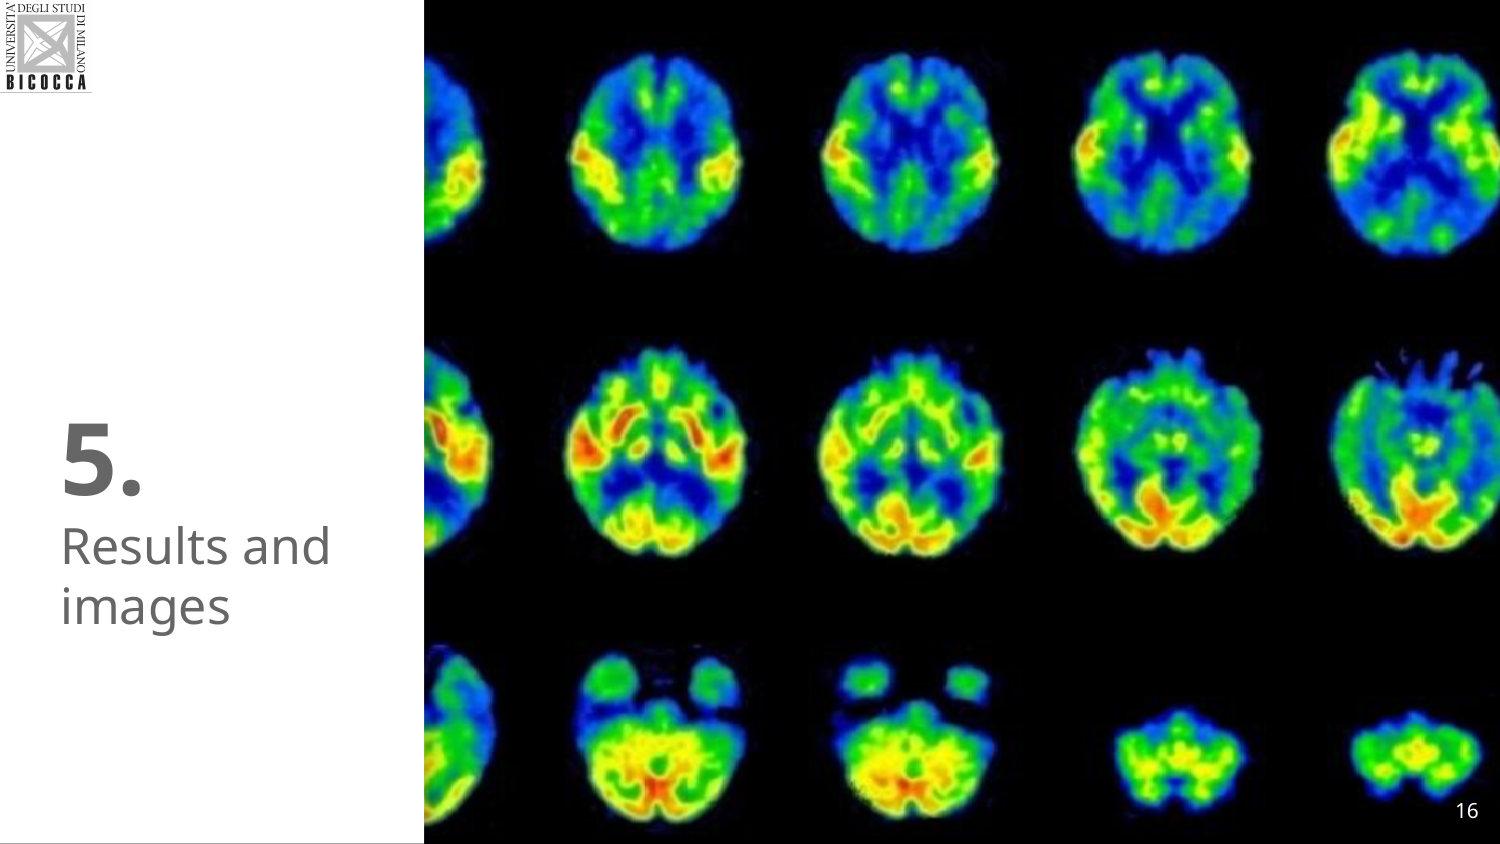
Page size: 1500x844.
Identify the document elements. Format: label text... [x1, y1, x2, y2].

slide_number 16 [1403, 779, 1494, 844]
picture [425, 378, 431, 398]
title 5. Results and images [45, 46, 378, 650]
picture [0, 0, 92, 93]
picture [425, 0, 1500, 844]
